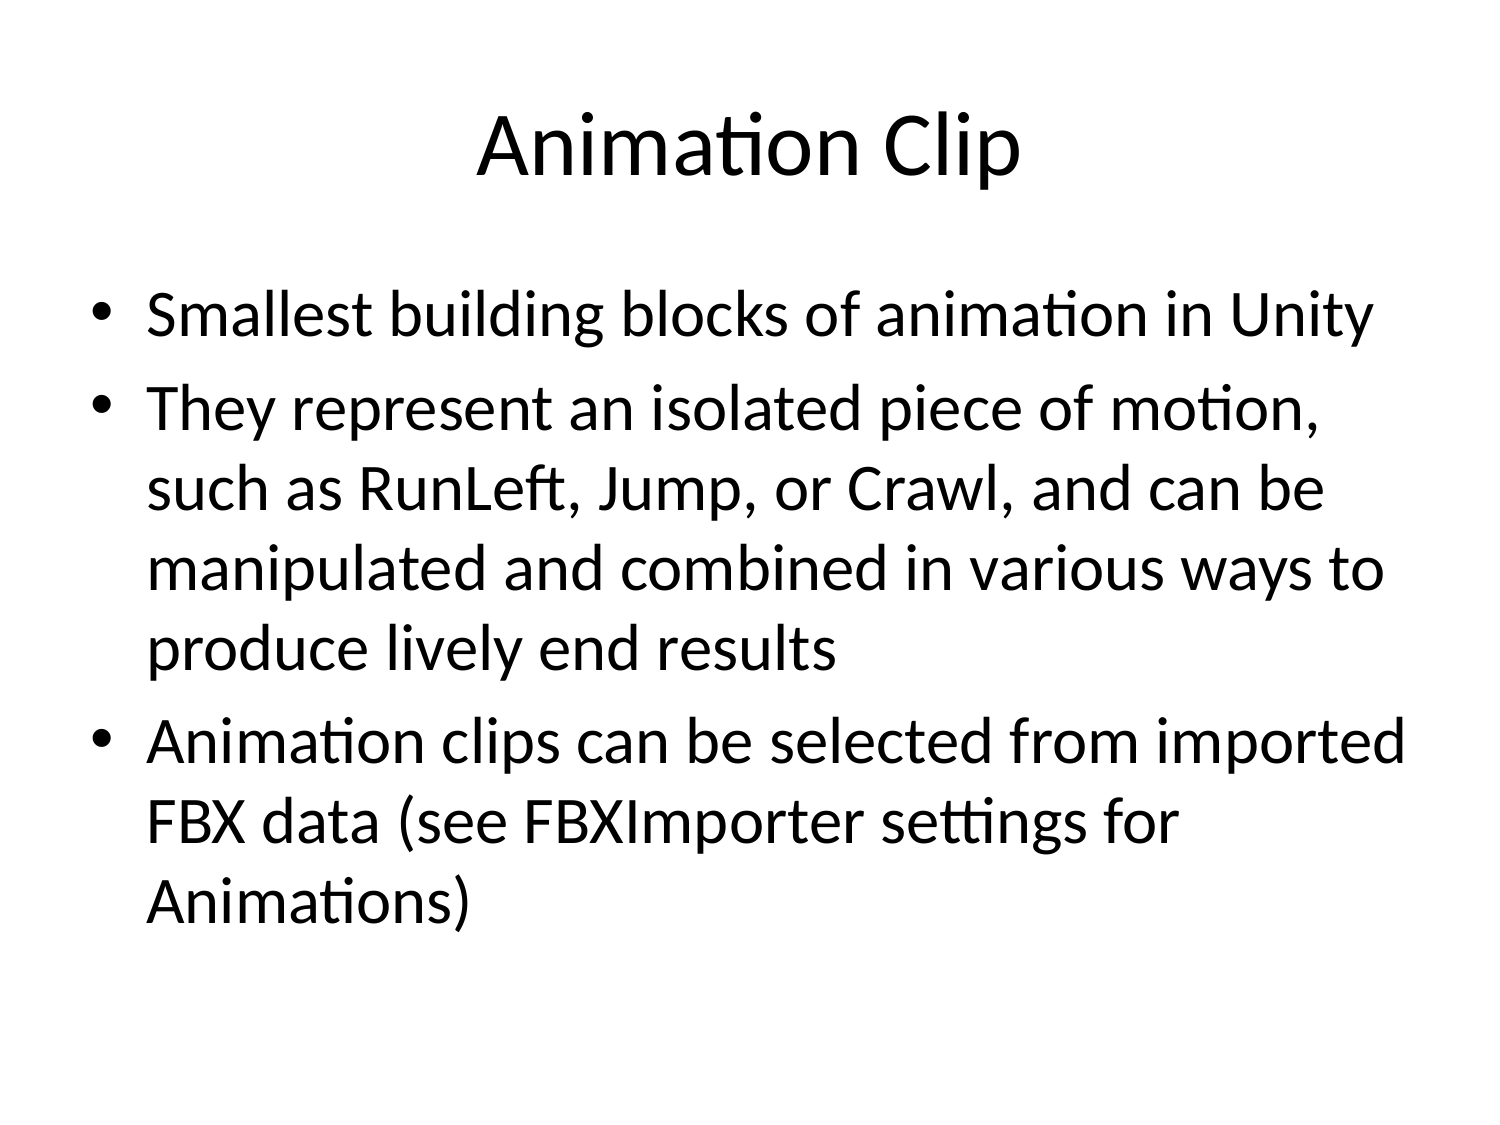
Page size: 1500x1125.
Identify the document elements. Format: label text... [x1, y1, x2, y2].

list Smallest building blocks of animation in Unity They represent an isolated piece of motion, such as RunLeft, Jump, or Crawl, and can be manipulated and combined in various ways to produce lively end results Animation clips can be selected from imported FBX data (see FBXImporter settings for Animations) [75, 262, 1425, 1005]
title Animation Clip [75, 45, 1425, 233]
